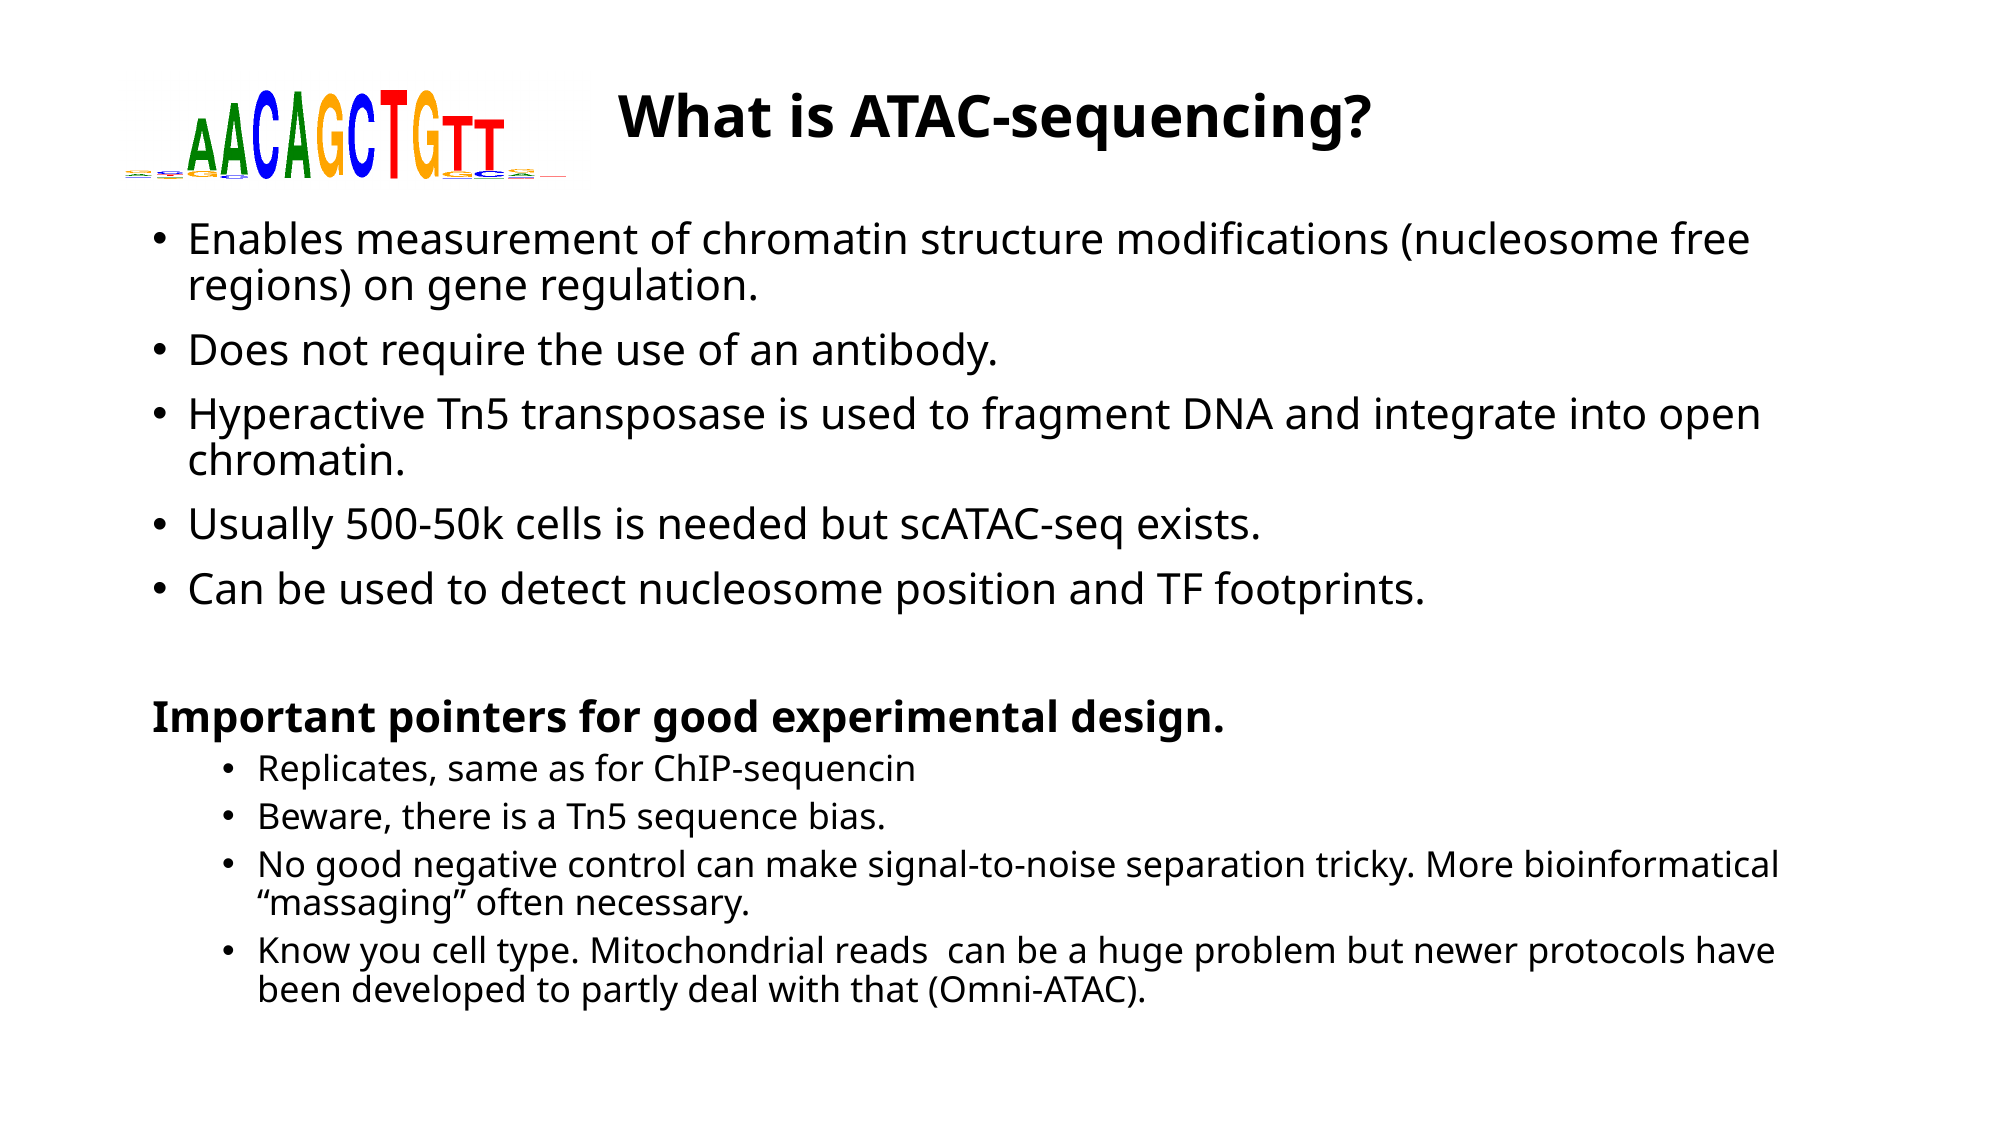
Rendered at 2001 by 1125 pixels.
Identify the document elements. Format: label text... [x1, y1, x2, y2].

text_box What is ATAC-sequencing? [591, 71, 1854, 156]
picture [118, 71, 591, 190]
list Enables measurement of chromatin structure modifications (nucleosome free regions) on gene regulation. Does not require the use of an antibody. Hyperactive Tn5 transposase is used to fragment DNA and integrate into open chromatin. Usually 500-50k cells is needed but scATAC-seq exists. Can be used to detect nucleosome position and TF footprints. Important pointers for good experimental design. Replicates, same as for ChIP-sequencin Beware, there is a Tn5 sequence bias. No good negative control can make signal-to-noise separation tricky. More bioinformatical “massaging” often necessary. Know you cell type. Mitochondrial reads can be a huge problem but newer protocols have been developed to partly deal with that (Omni-ATAC). [137, 209, 1863, 1021]
